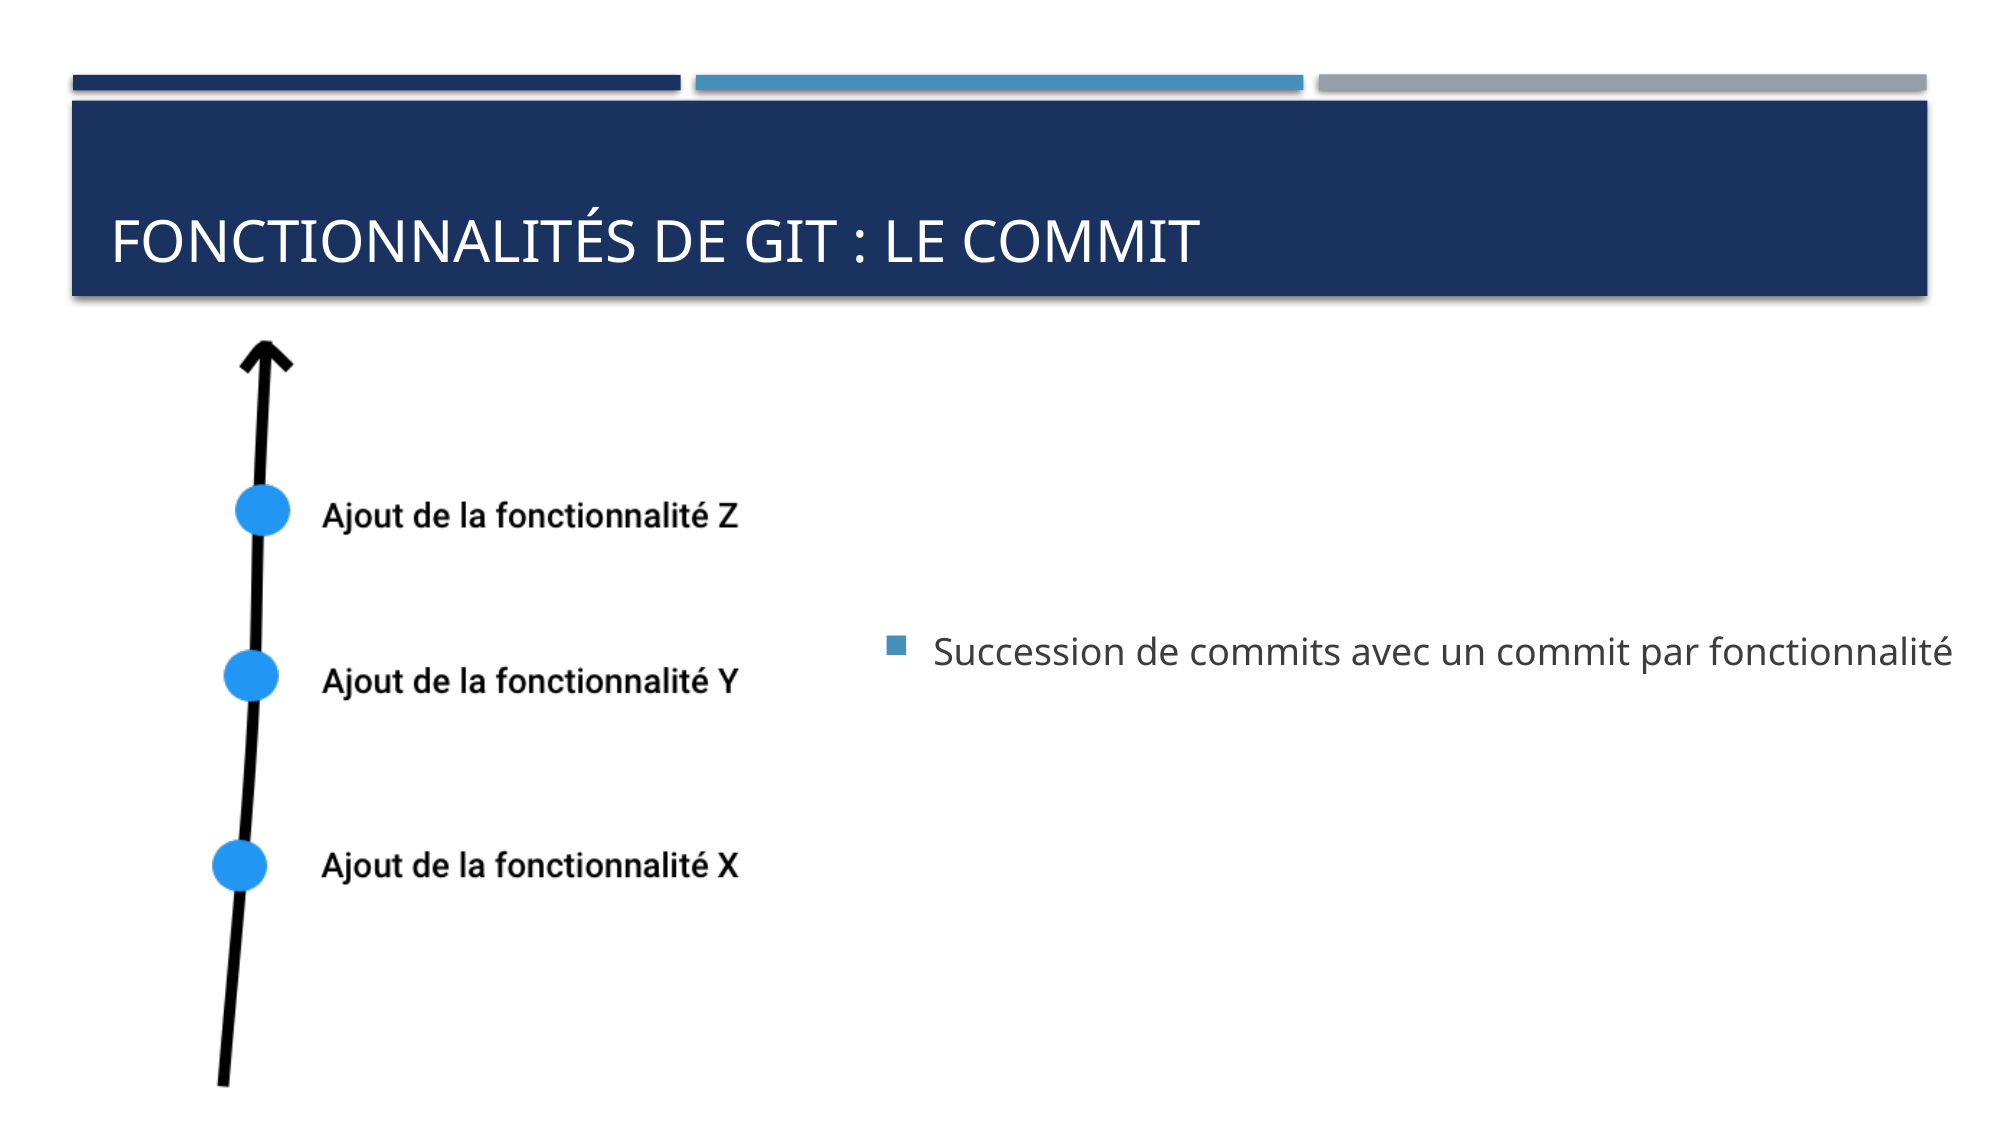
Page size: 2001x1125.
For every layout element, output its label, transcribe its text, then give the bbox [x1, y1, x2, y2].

picture [152, 319, 770, 1125]
list Succession de commits avec un commit par fonctionnalité [868, 379, 1988, 1125]
title Fonctionnalités de git : le commit [95, 115, 1905, 282]
